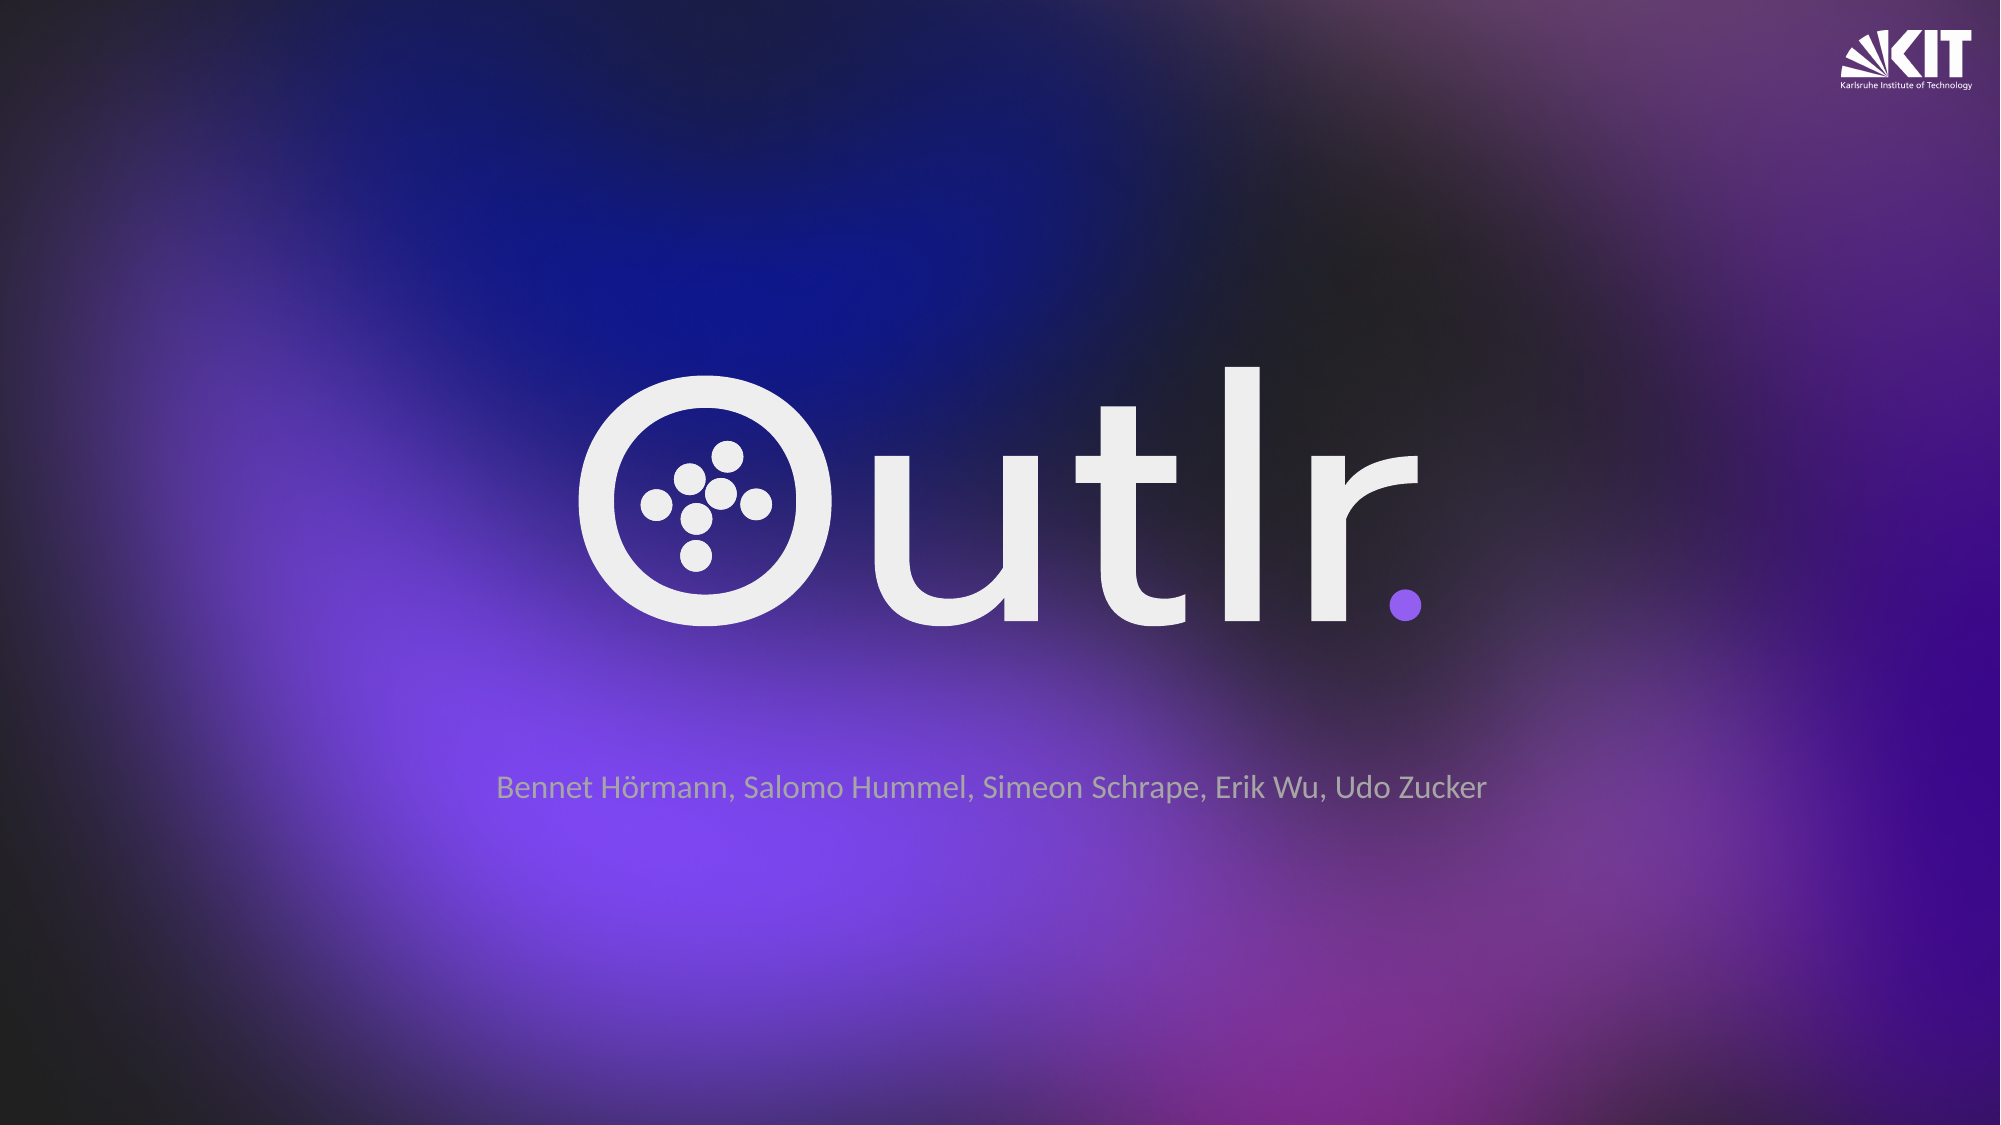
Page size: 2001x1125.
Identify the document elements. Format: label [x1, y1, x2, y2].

text_box [578, 366, 1422, 627]
picture [0, 0, 2000, 1125]
